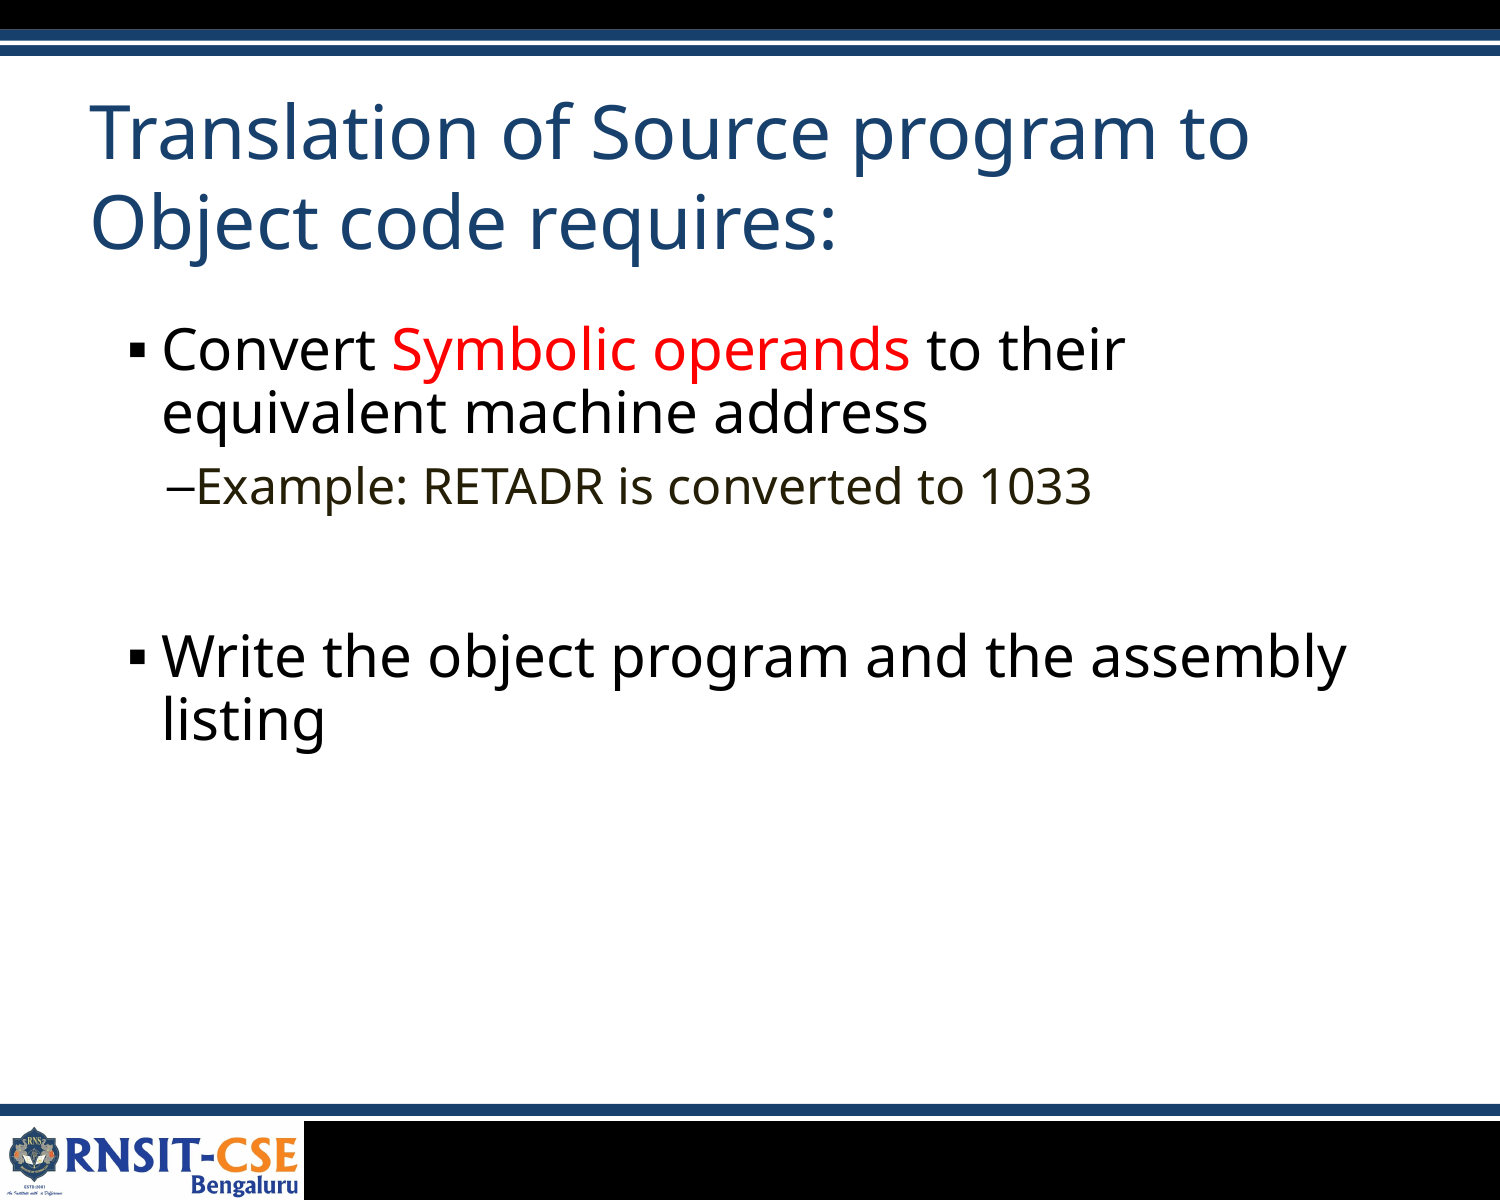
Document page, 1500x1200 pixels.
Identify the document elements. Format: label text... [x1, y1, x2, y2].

list Convert Symbolic operands to their equivalent machine address Example: RETADR is converted to 1033 Write the object program and the assembly listing [112, 312, 1425, 913]
text_box Translation of Source program to Object code requires: [74, 84, 1488, 273]
picture [0, 1119, 304, 1200]
